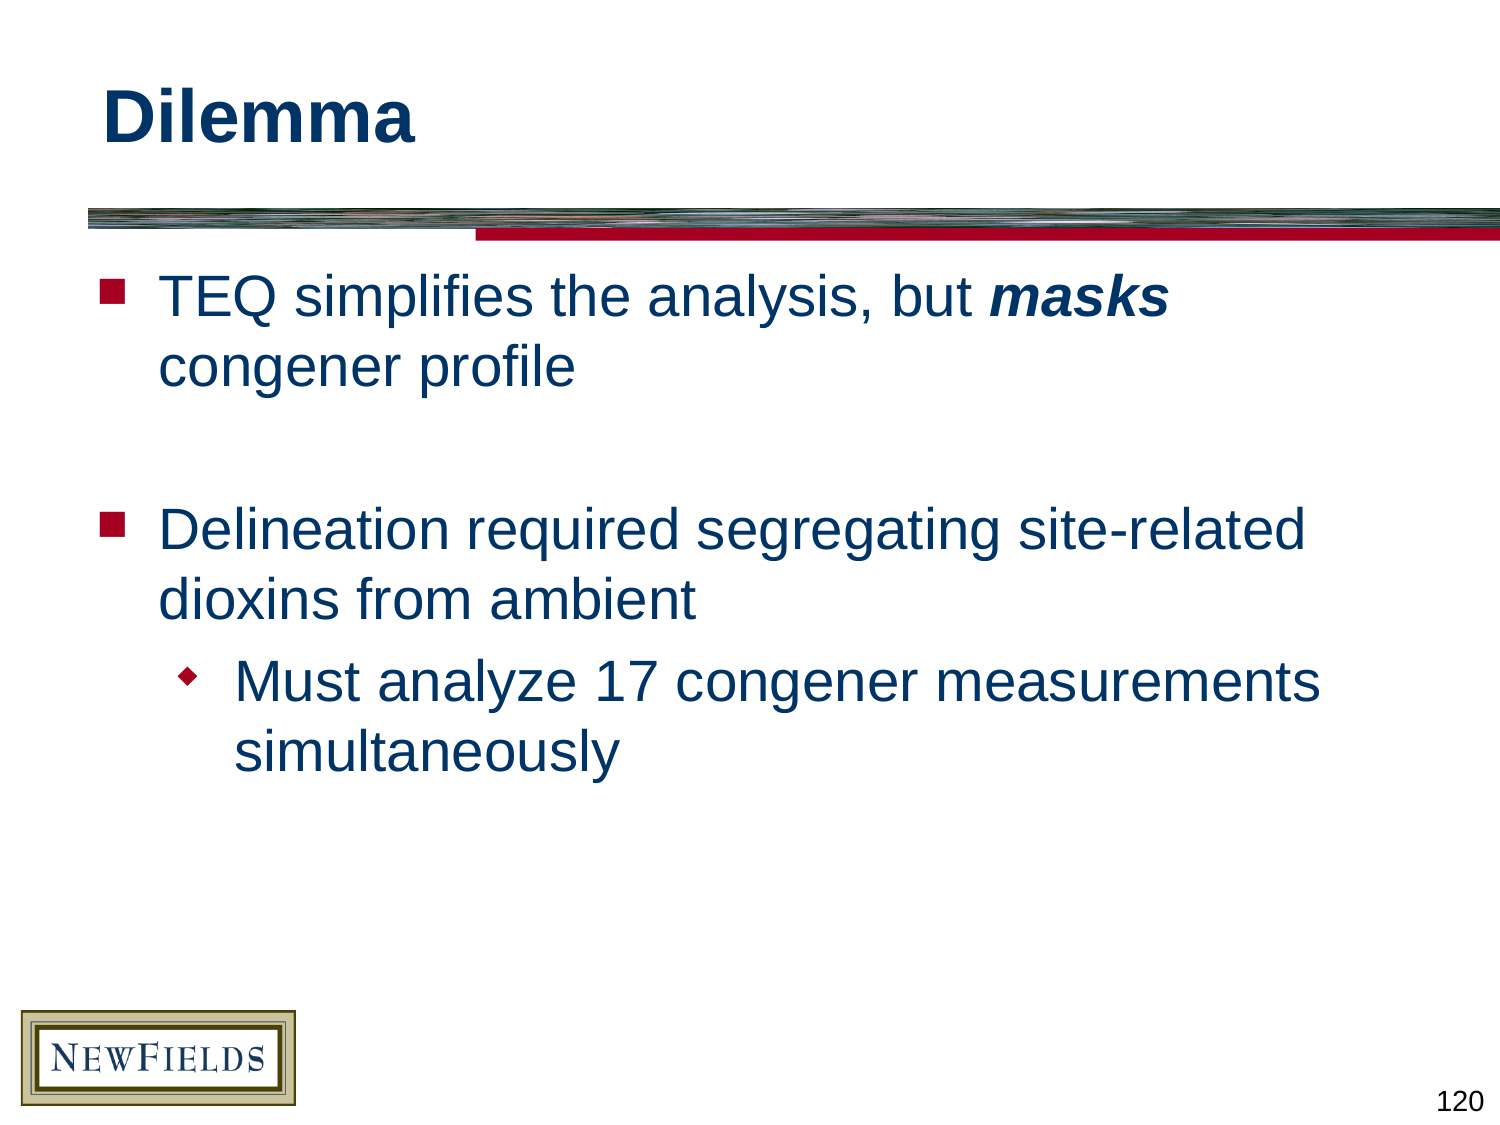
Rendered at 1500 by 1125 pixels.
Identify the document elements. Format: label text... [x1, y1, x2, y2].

picture [88, 208, 1500, 229]
title Dilemma [87, 24, 1426, 213]
picture [20, 1010, 296, 1106]
list TEQ simplifies the analysis, but masks congener profile Delineation required segregating site-related dioxins from ambient Must analyze 17 congener measurements simultaneously [87, 250, 1426, 1001]
slide_number 120 [1187, 1049, 1500, 1125]
